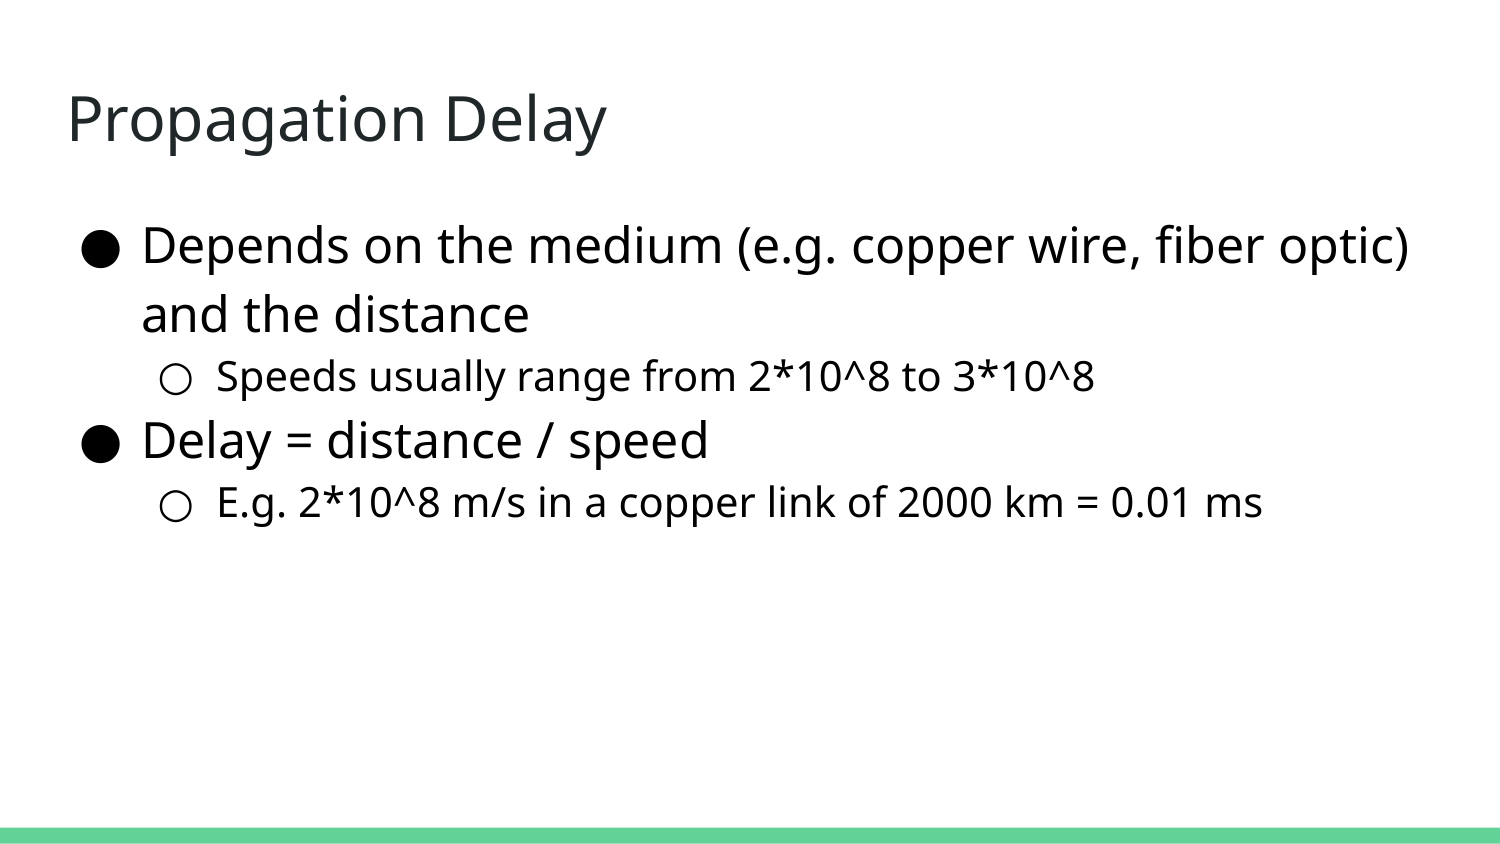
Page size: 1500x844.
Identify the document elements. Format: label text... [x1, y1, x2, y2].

list Depends on the medium (e.g. copper wire, fiber optic) and the distance Speeds usually range from 2*10^8 to 3*10^8 Delay = distance / speed E.g. 2*10^8 m/s in a copper link of 2000 km = 0.01 ms [51, 189, 1449, 750]
title Propagation Delay [51, 64, 1449, 167]
